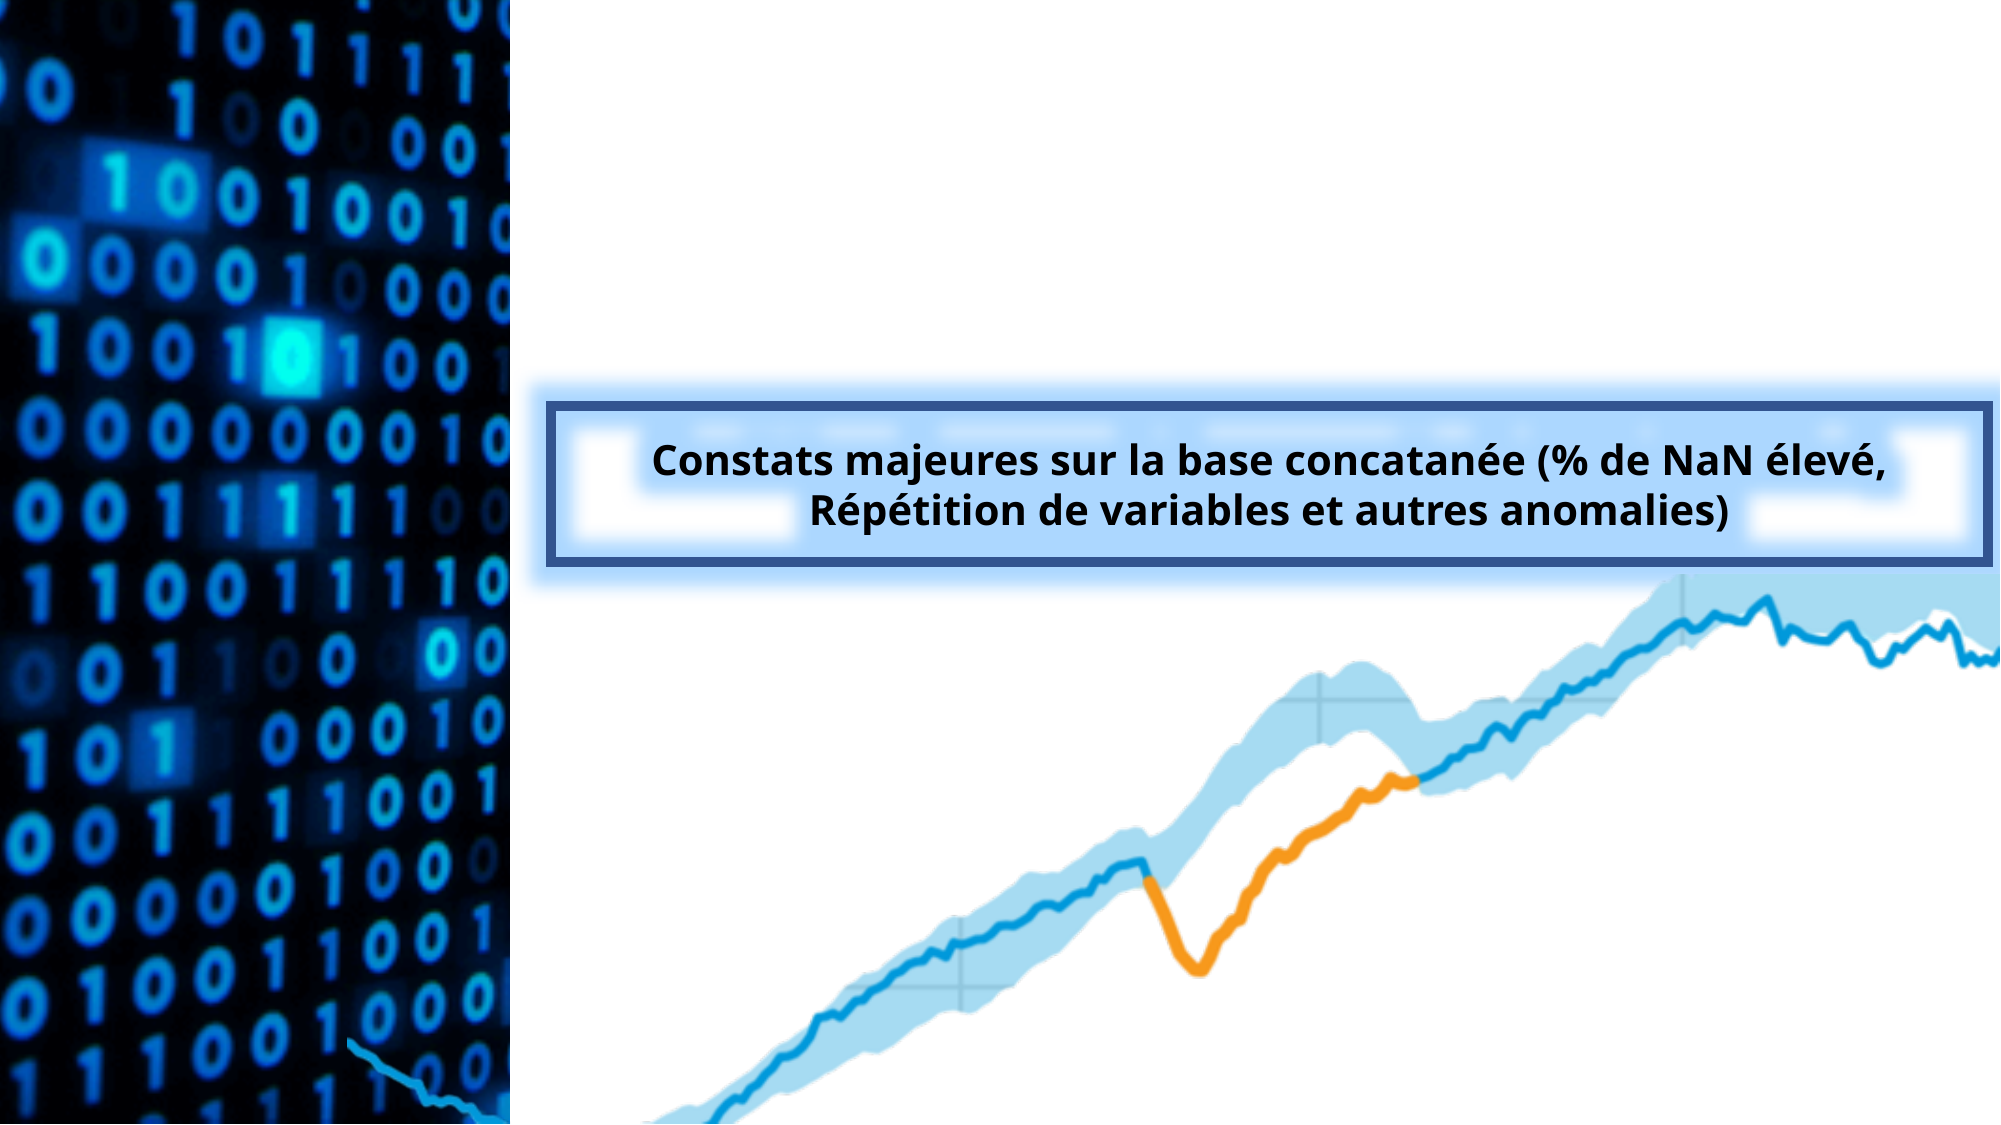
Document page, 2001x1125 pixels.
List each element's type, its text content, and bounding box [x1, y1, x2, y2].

picture [0, 0, 2000, 1124]
text_box Constats majeures sur la base concatanée (% de NaN élevé, Répétition de variables et autres anomalies) [550, 405, 1989, 563]
